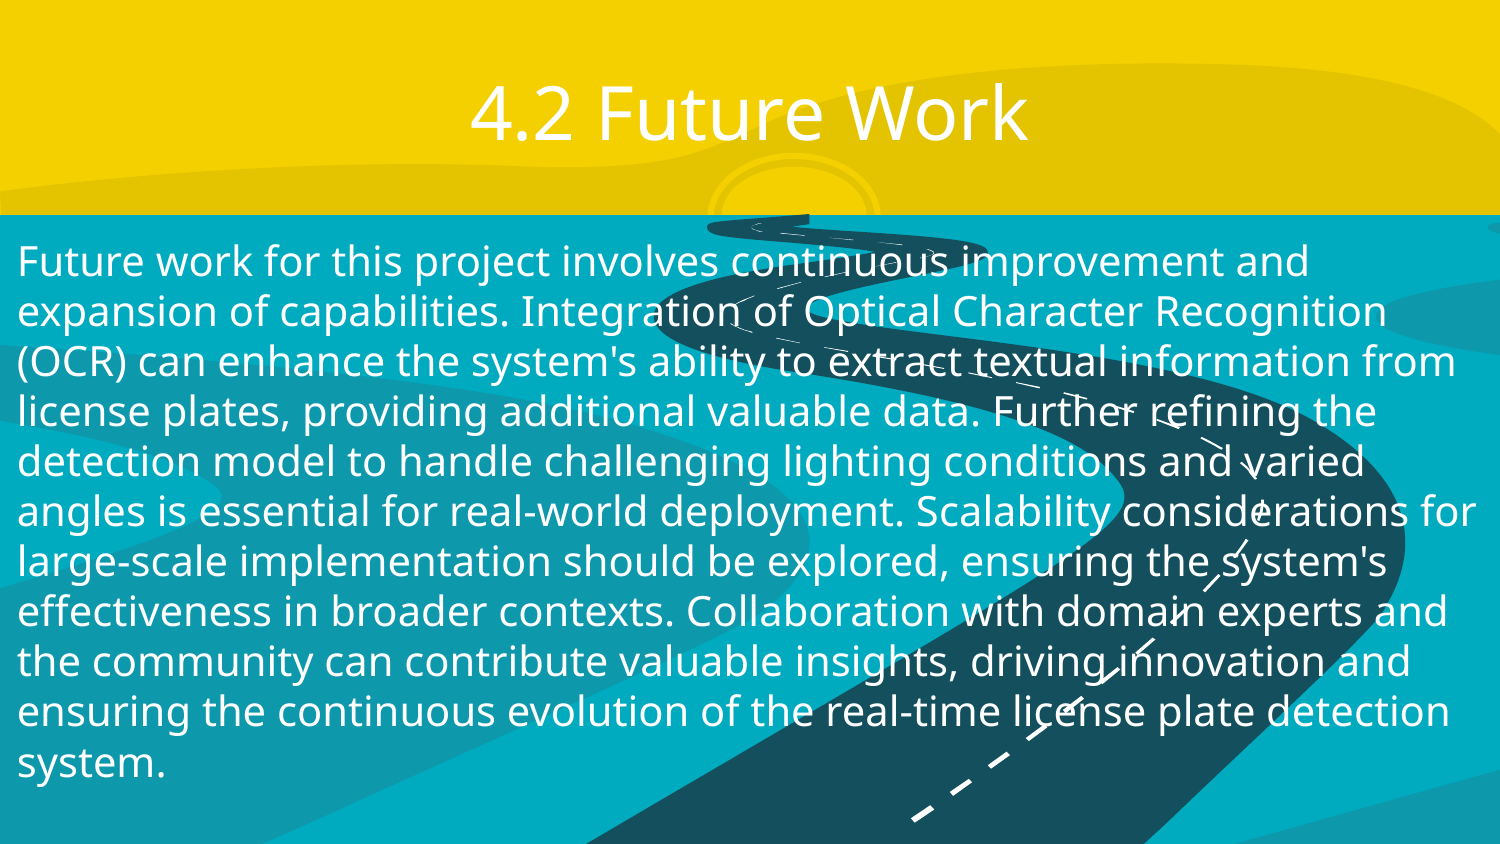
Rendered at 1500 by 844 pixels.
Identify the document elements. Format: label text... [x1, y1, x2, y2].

title 4.2 Future Work [116, 63, 1383, 158]
text_box Future work for this project involves continuous improvement and expansion of capabilities. Integration of Optical Character Recognition (OCR) can enhance the system's ability to extract textual information from license plates, providing additional valuable data. Further refining the detection model to handle challenging lighting conditions and varied angles is essential for real-world deployment. Scalability considerations for large-scale implementation should be explored, ensuring the system's effectiveness in broader contexts. Collaboration with domain experts and the community can contribute valuable insights, driving innovation and ensuring the continuous evolution of the real-time license plate detection system. [1, 220, 1500, 844]
